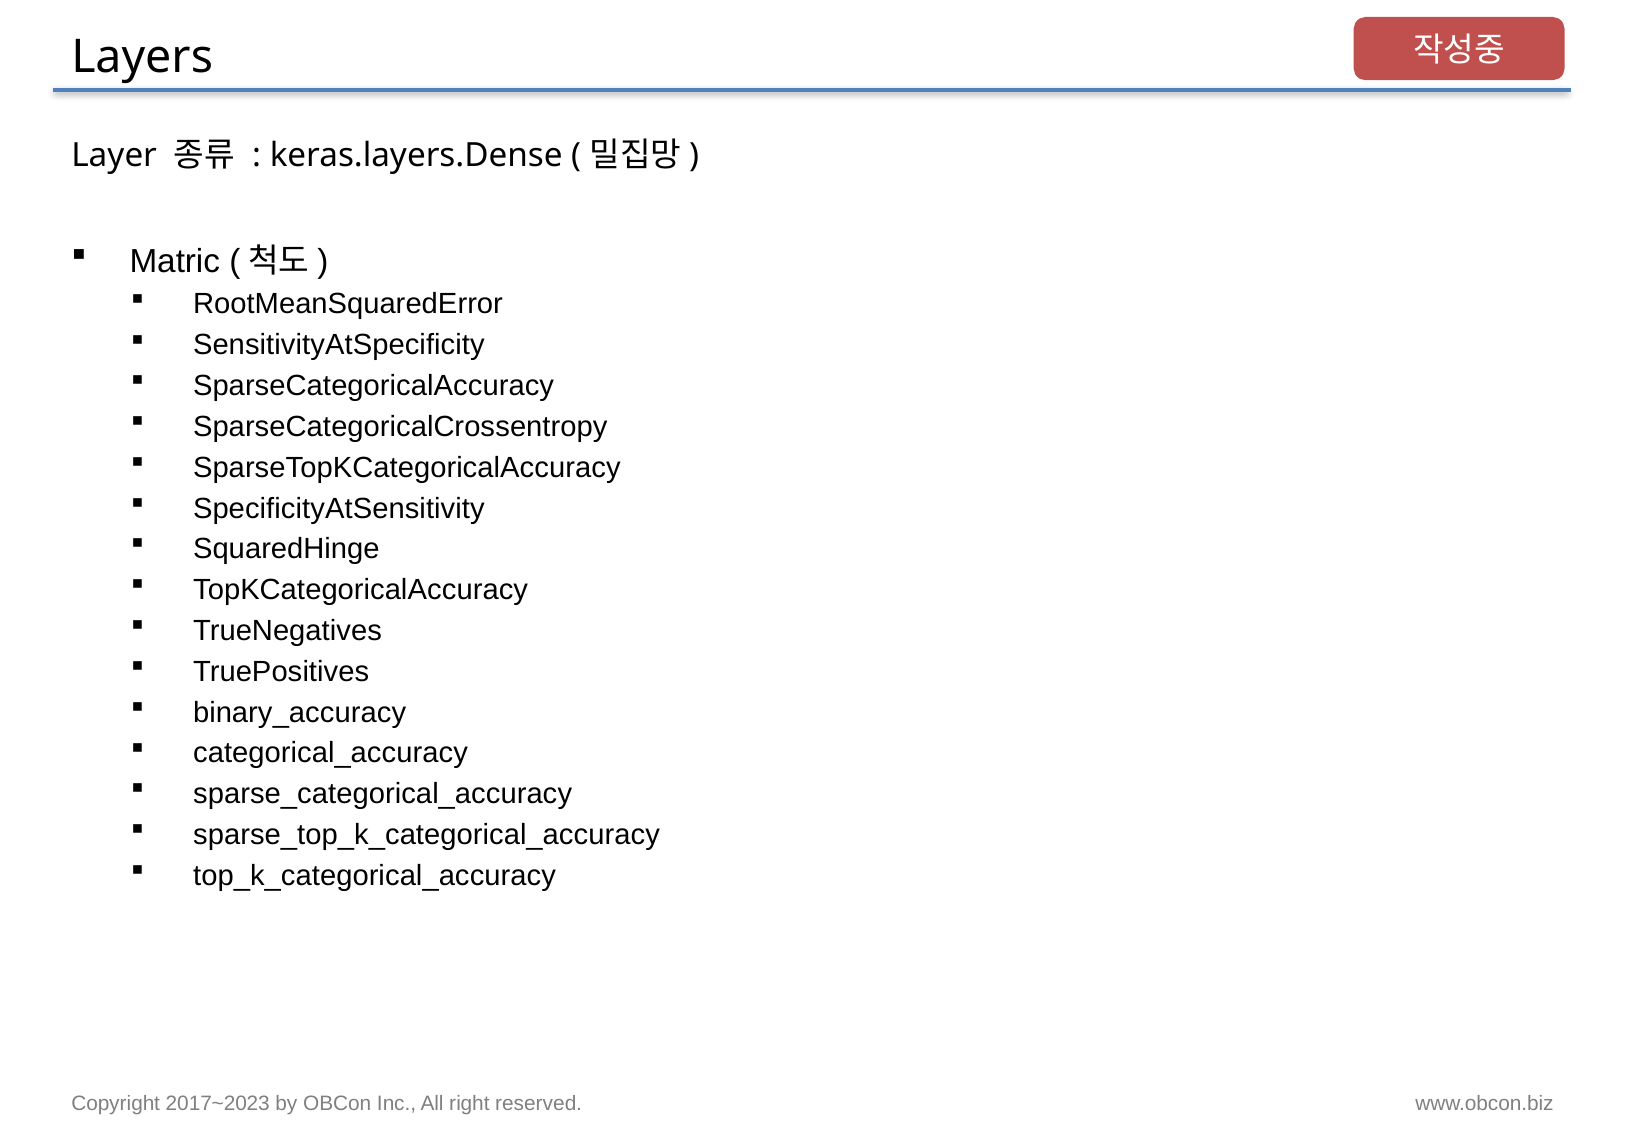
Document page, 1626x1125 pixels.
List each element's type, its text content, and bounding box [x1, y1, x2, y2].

text_box Matric (척도) RootMeanSquaredError SensitivityAtSpecificity SparseCategoricalAccuracy SparseCategoricalCrossentropy SparseTopKCategoricalAccuracy SpecificityAtSensitivity SquaredHinge TopKCategoricalAccuracy TrueNegatives TruePositives binary_accuracy categorical_accuracy sparse_categorical_accuracy sparse_top_k_categorical_accuracy top_k_categorical_accuracy [56, 231, 1569, 946]
text_box 작성중 [1353, 16, 1565, 81]
list Layer 종류 : keras.layers.Dense (밀집망) [56, 125, 1569, 181]
title Layers [56, 19, 1569, 90]
